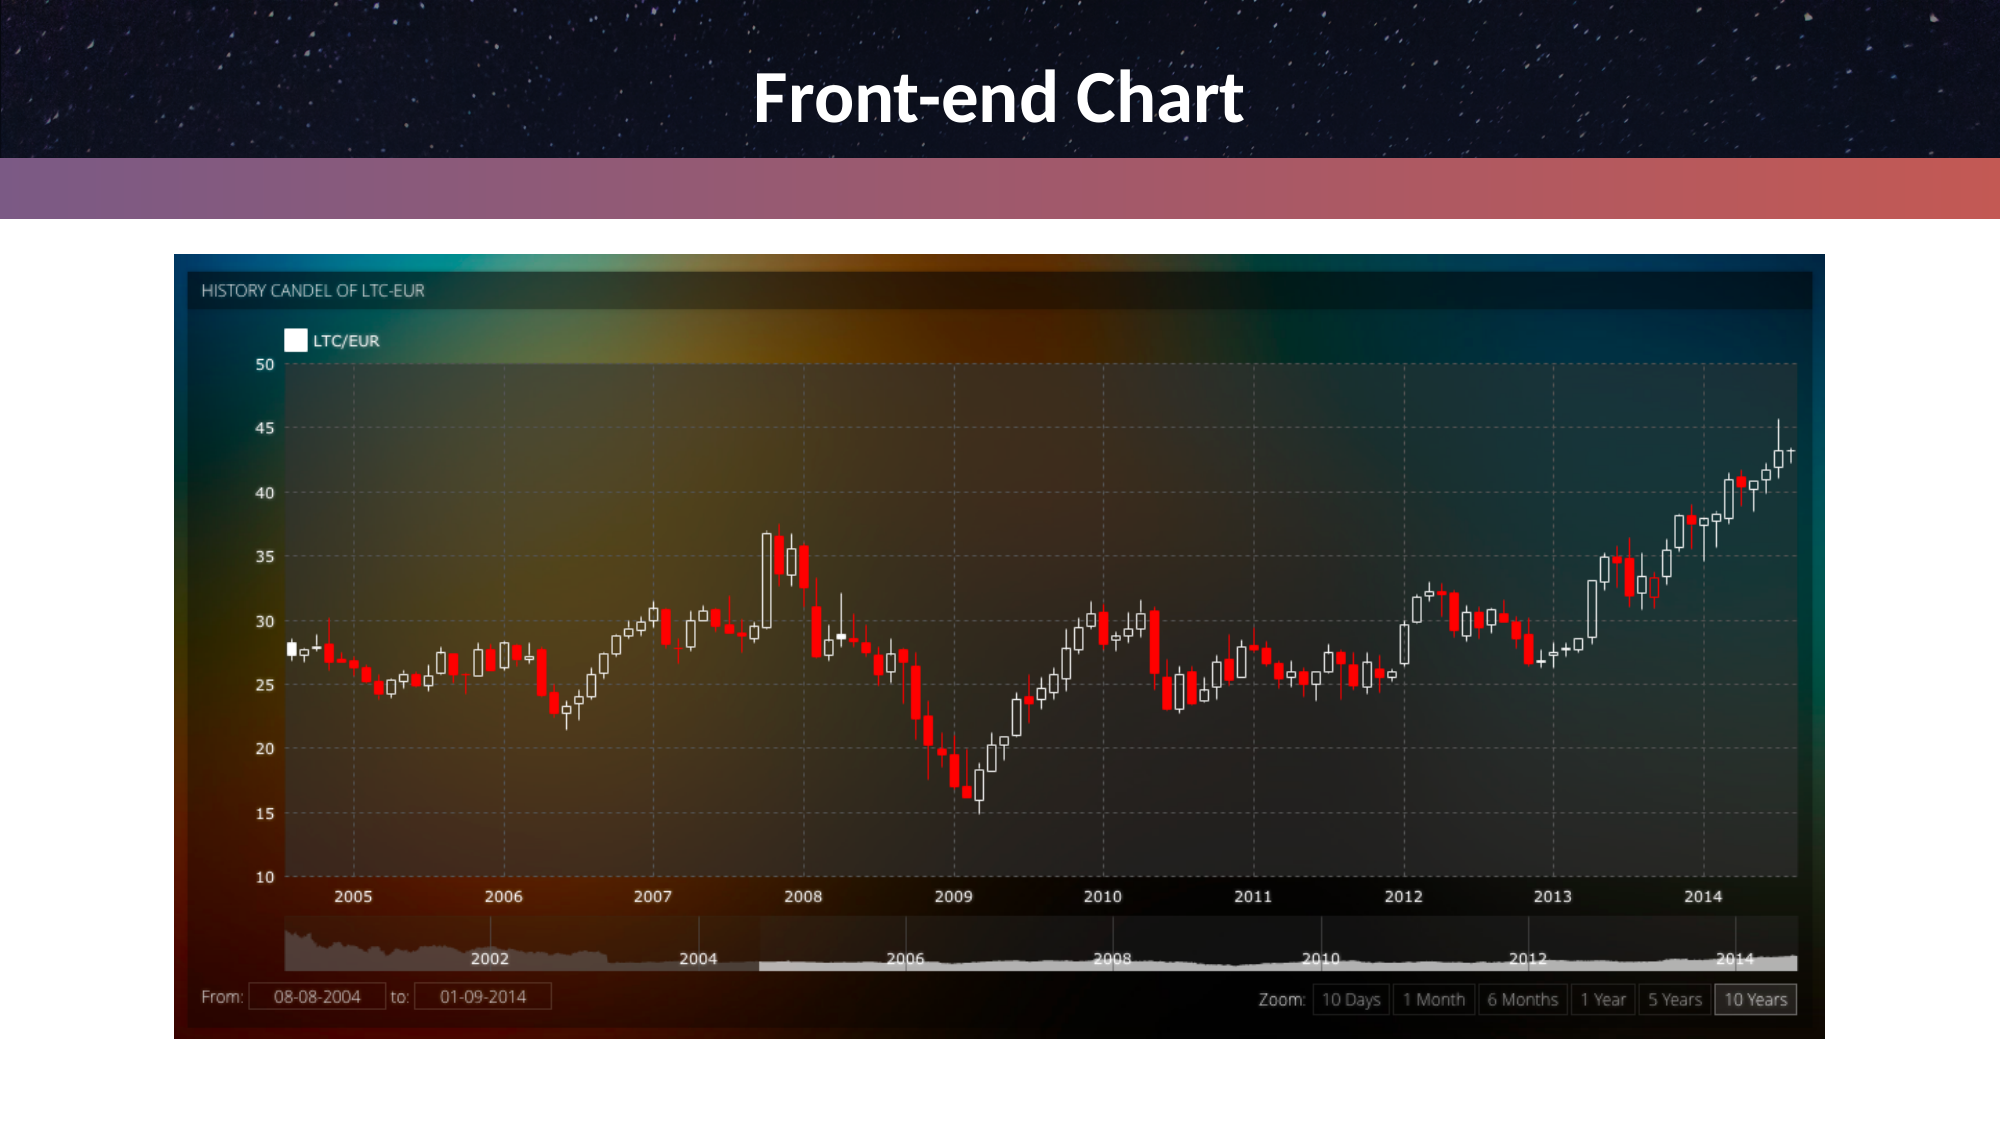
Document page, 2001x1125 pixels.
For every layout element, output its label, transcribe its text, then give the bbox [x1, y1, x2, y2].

picture [245, 285, 264, 296]
picture [0, 0, 2000, 158]
picture [217, 367, 225, 372]
picture [174, 254, 1825, 1039]
picture [174, 254, 260, 329]
text_box Front-end Chart [493, 40, 1507, 146]
